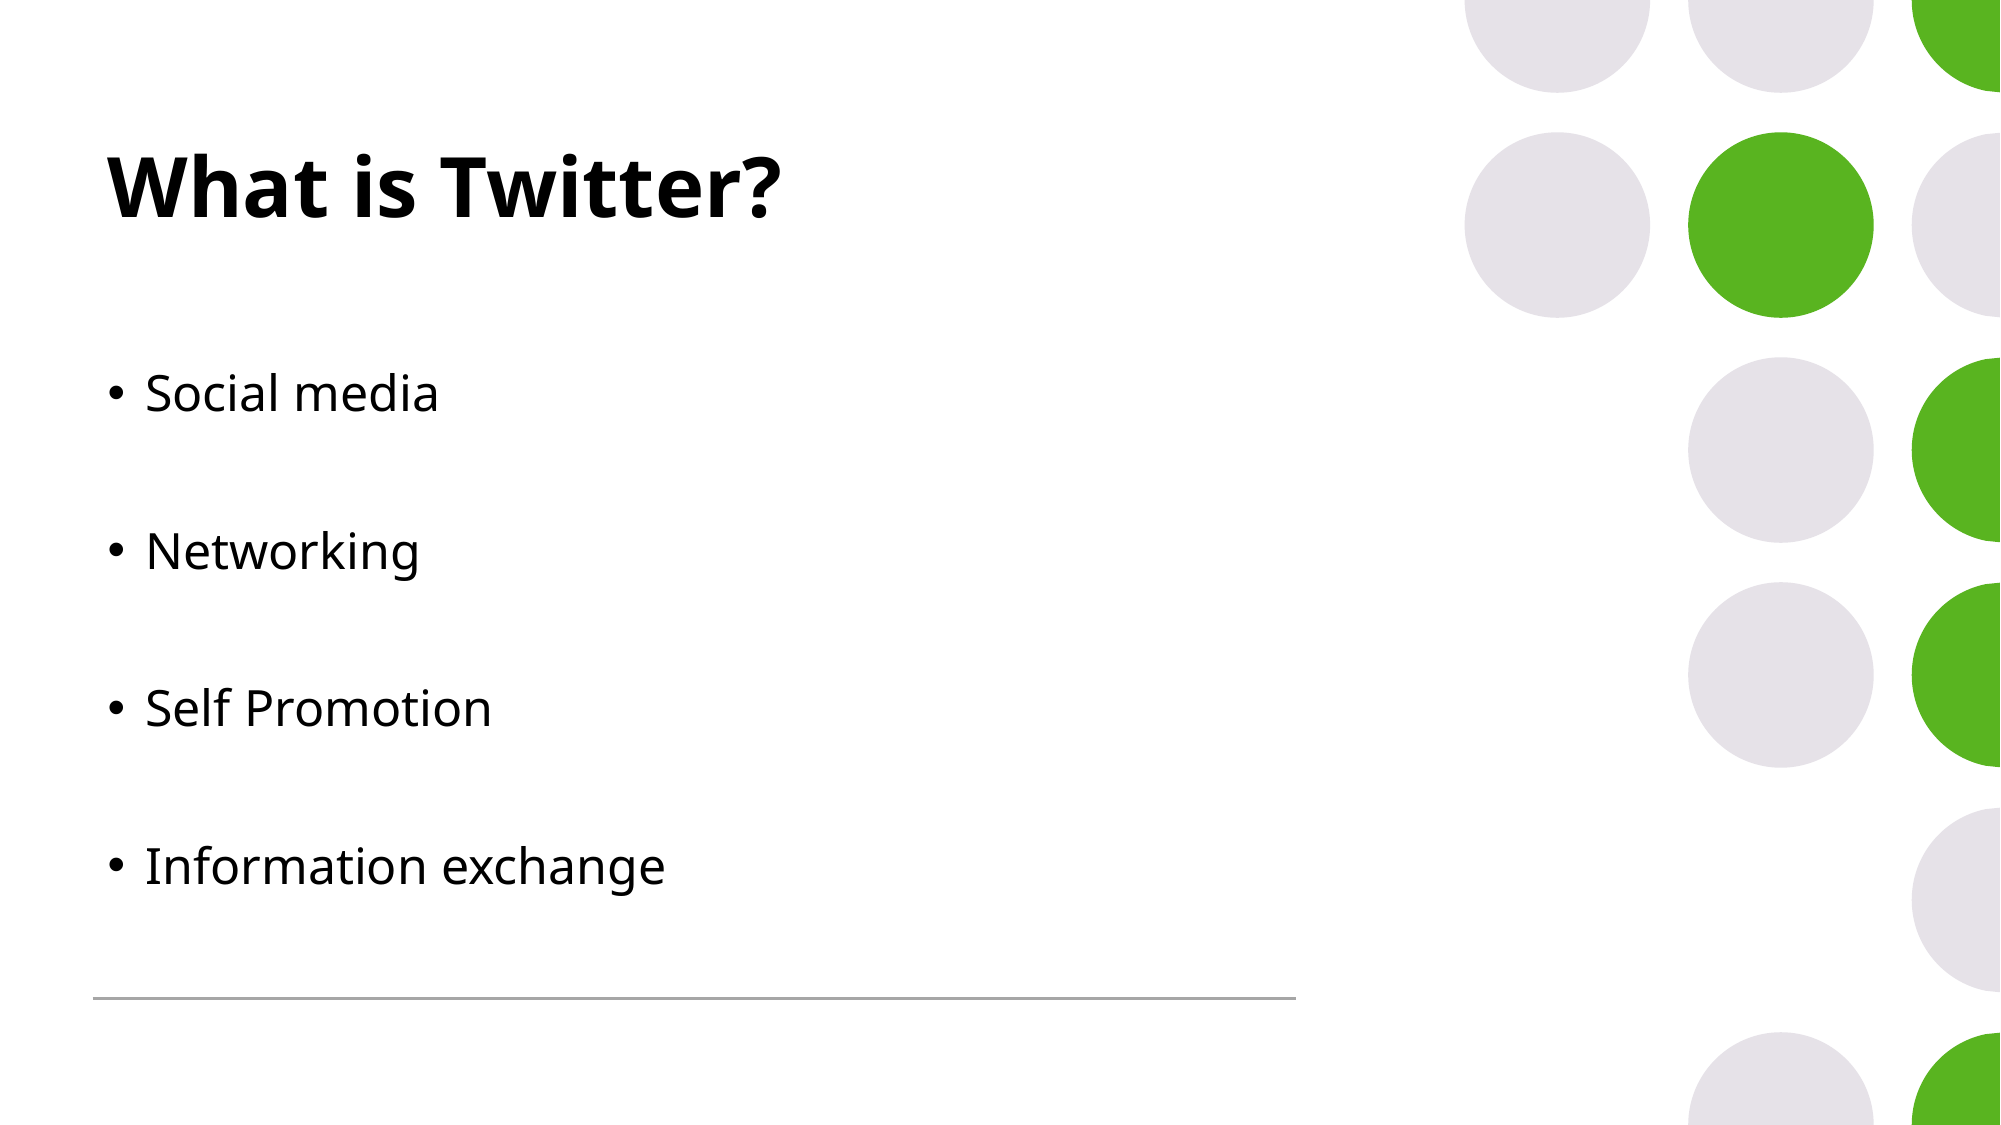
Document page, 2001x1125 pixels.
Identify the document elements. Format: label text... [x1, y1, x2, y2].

list Social media Networking Self Promotion Information exchange [92, 354, 1297, 946]
title What is Twitter? [92, 126, 1297, 335]
